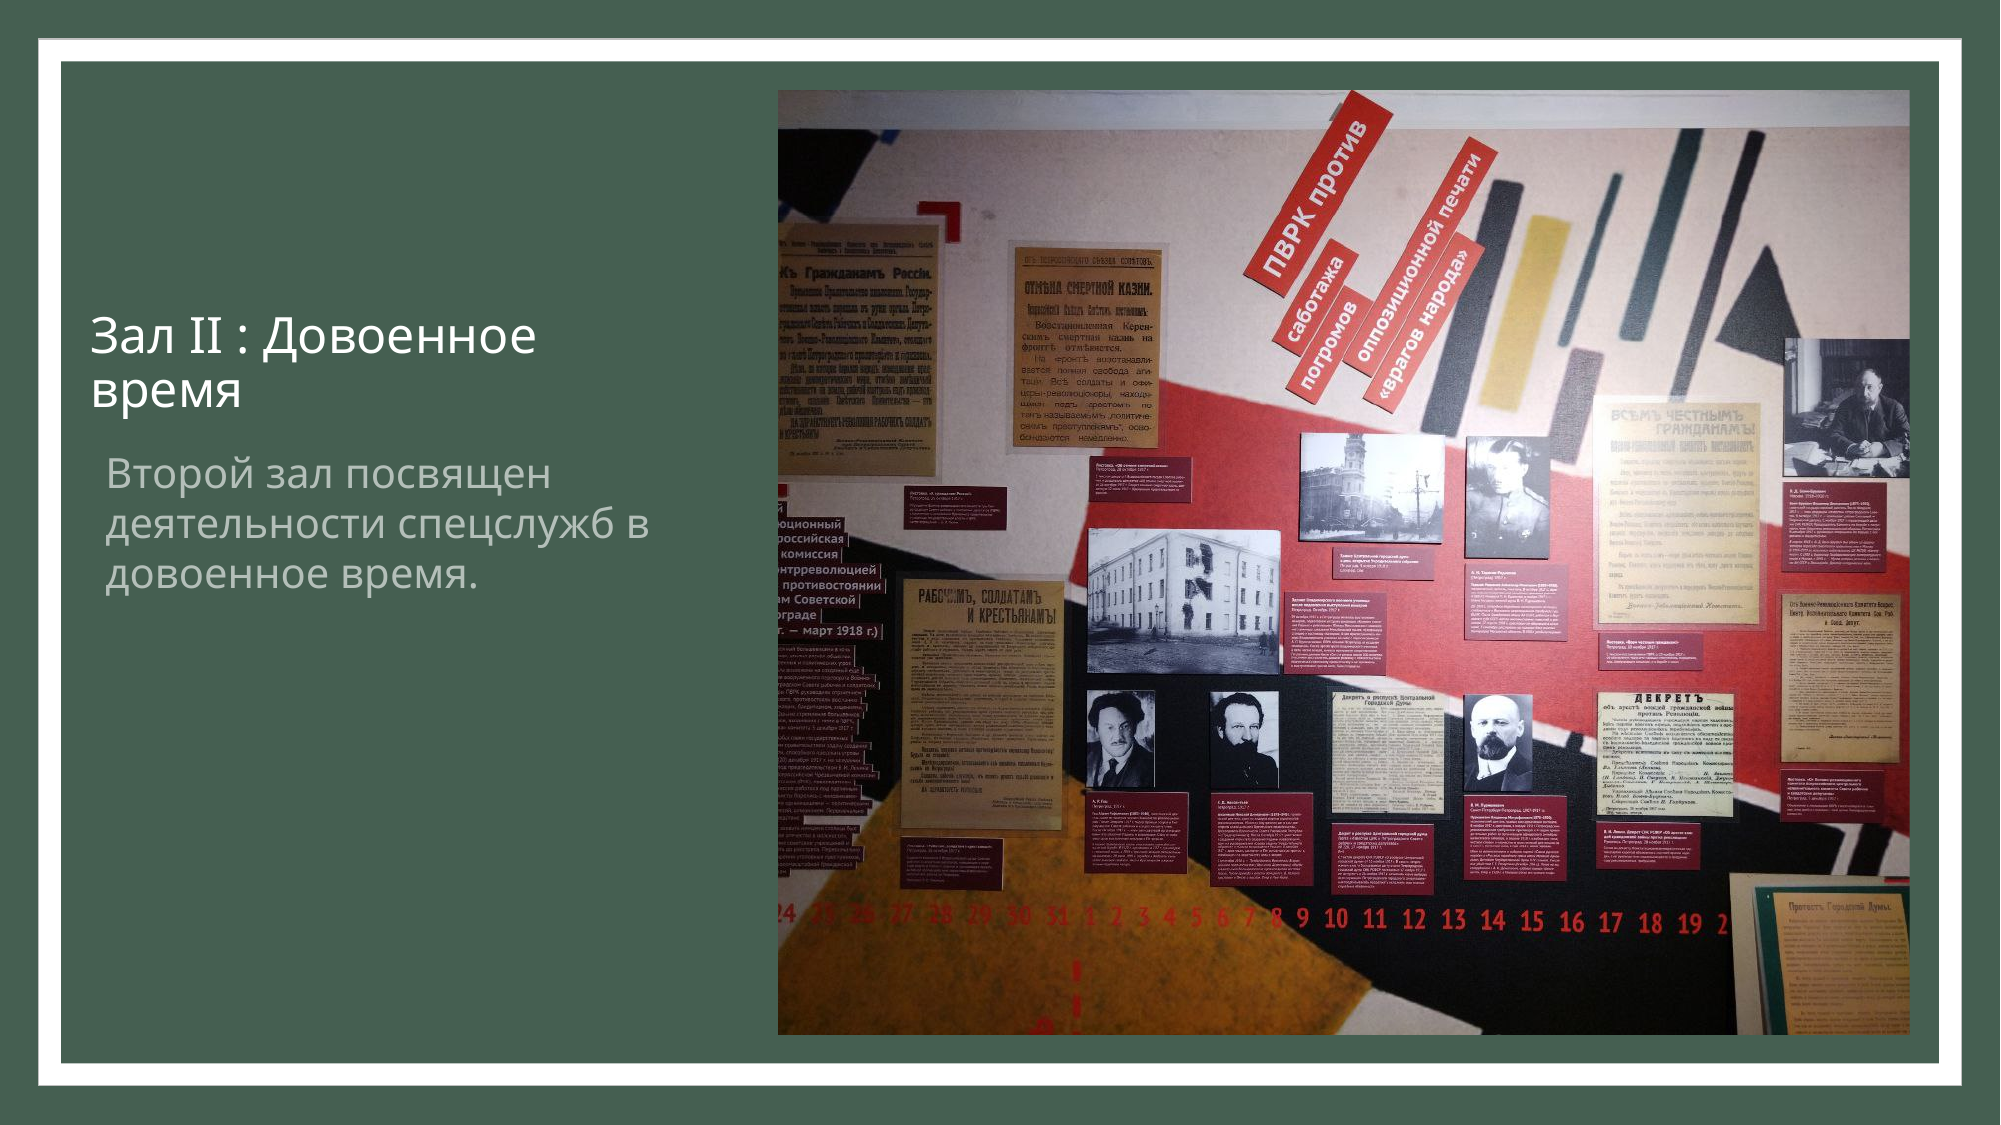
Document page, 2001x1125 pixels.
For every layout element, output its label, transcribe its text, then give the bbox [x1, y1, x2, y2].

list Второй зал посвящен деятельности спецслужб в довоенное время. [90, 439, 676, 1000]
picture [778, 90, 1910, 1035]
title Зал II : Довоенное время [90, 90, 676, 418]
